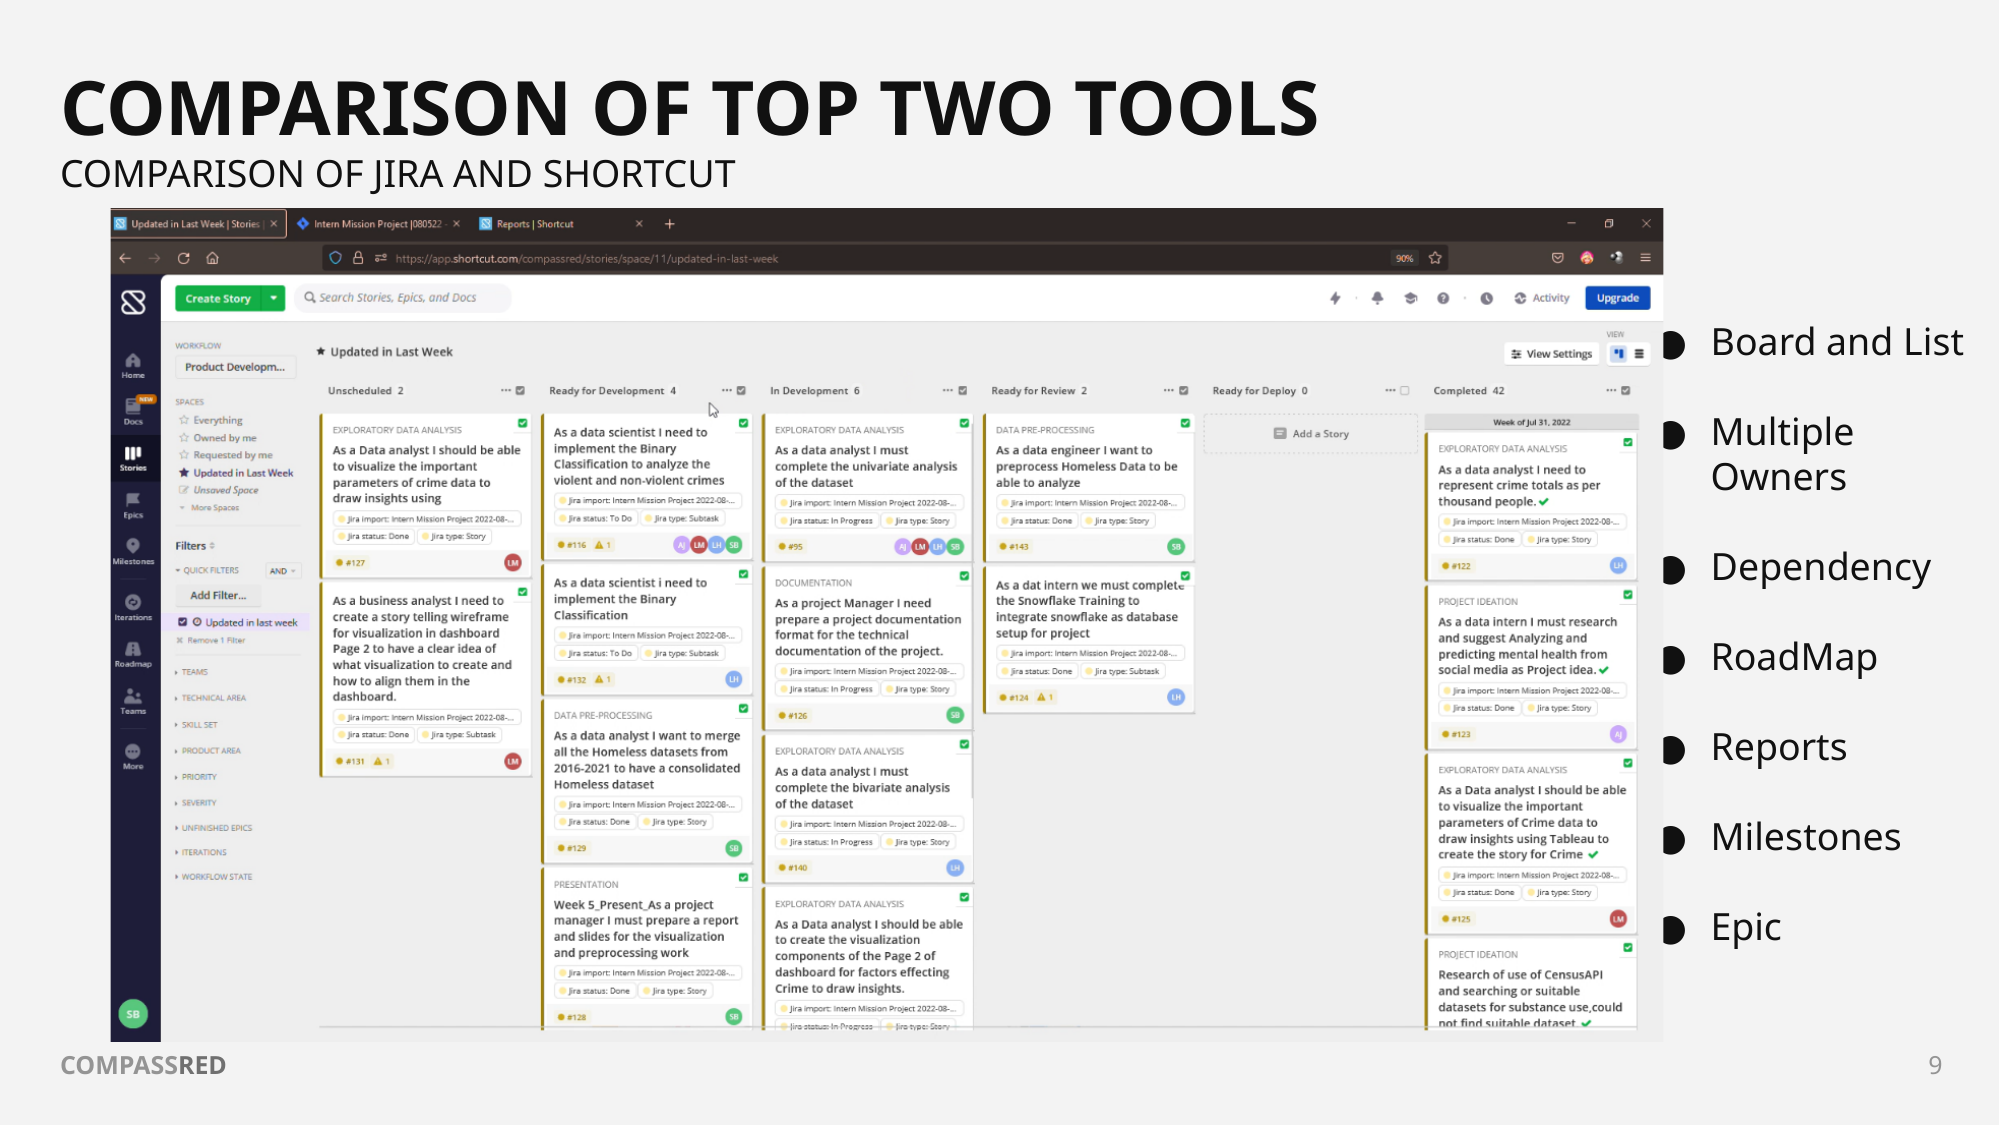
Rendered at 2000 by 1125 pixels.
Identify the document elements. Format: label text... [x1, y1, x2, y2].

title COMPARISON OF TOP TWO TOOLS [60, 60, 1934, 248]
slide_number 9 [1822, 1050, 1943, 1085]
list Board and List Multiple Owners Dependency RoadMap Reports Milestones Epic [1668, 318, 1988, 932]
picture [110, 207, 1664, 1042]
subtitle COMPARISON OF JIRA AND SHORTCUT [60, 149, 1664, 803]
